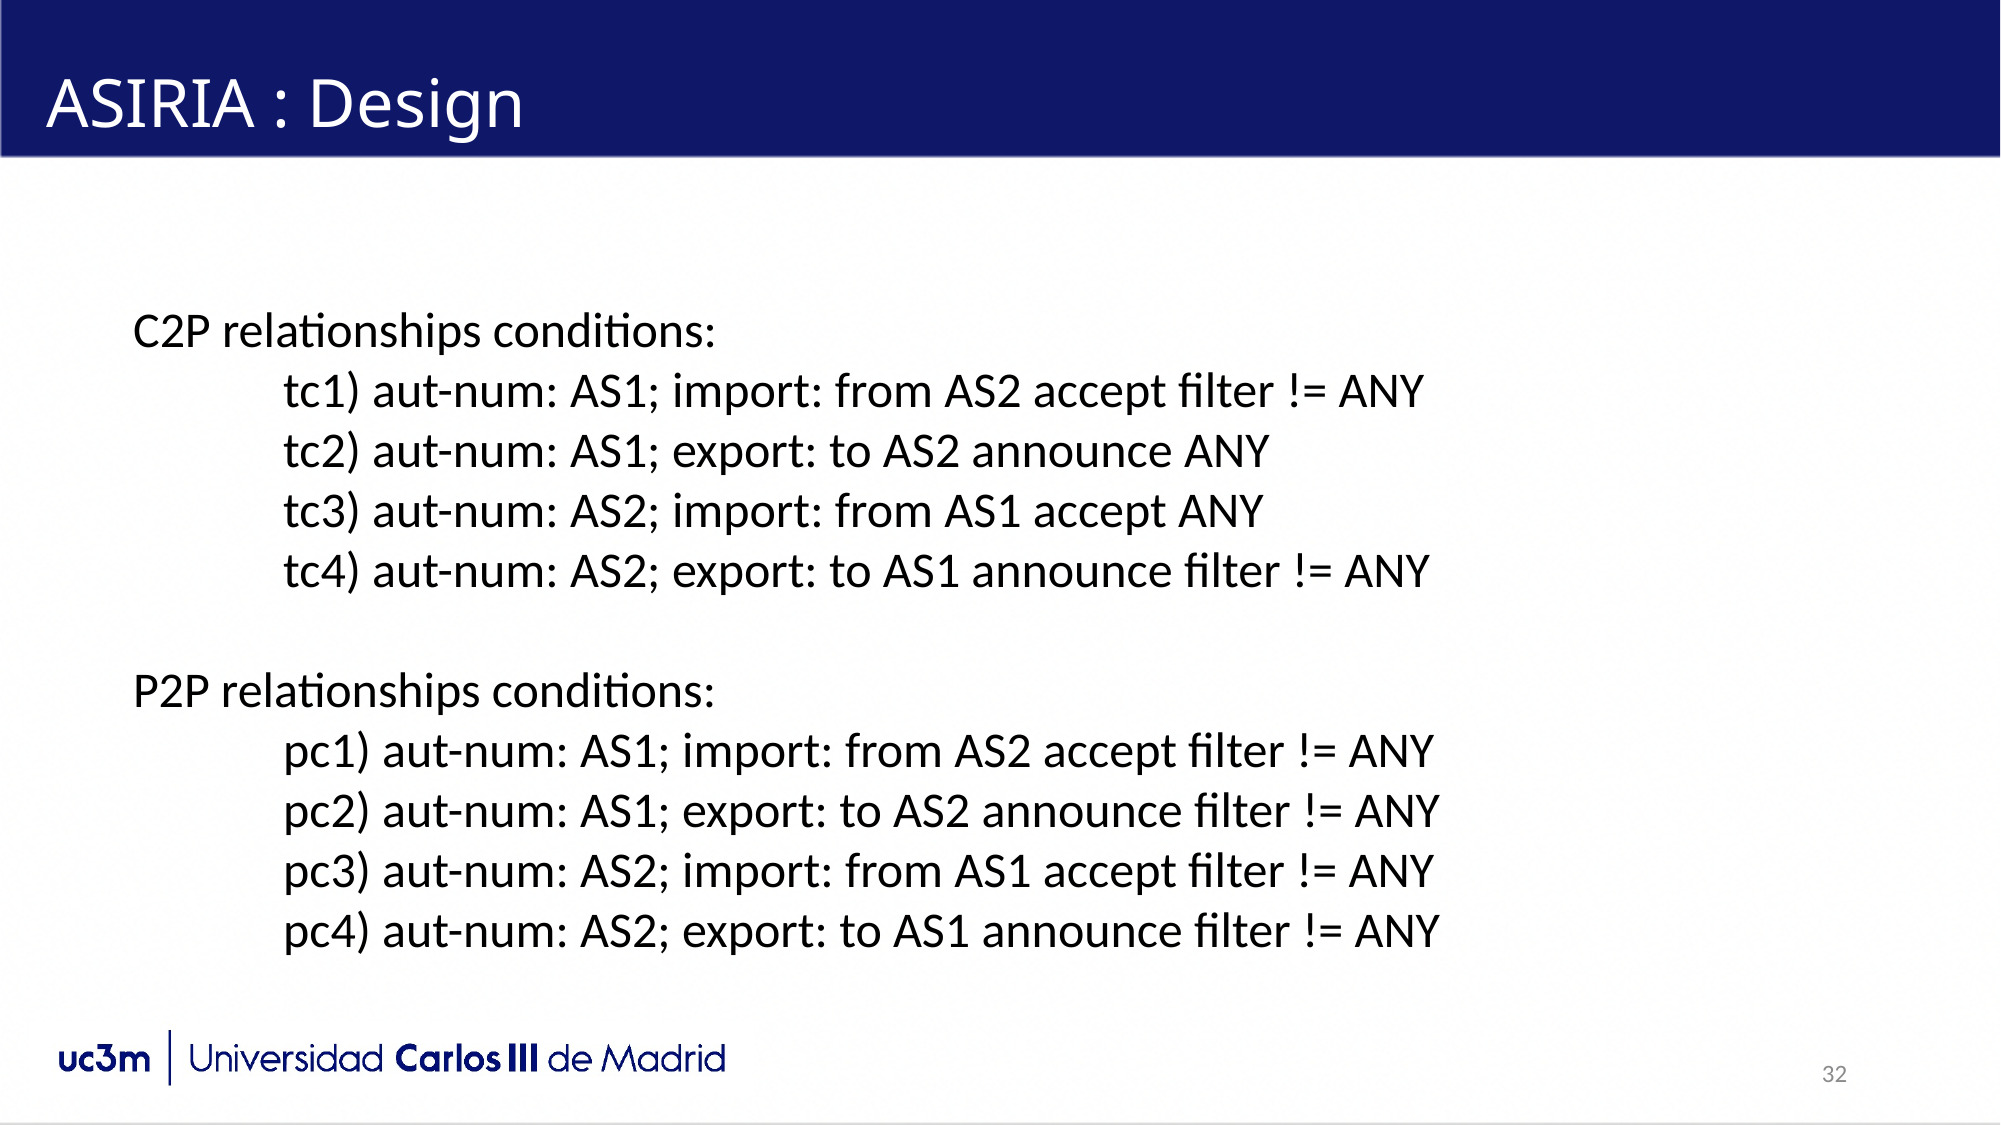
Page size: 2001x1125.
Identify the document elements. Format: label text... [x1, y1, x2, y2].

picture [0, 0, 2001, 1125]
slide_number 32 [1412, 1042, 1863, 1103]
text_box C2P relationships conditions: tc1) aut-num: AS1; import: from AS2 accept filter != ANY tc2) aut-num: AS1; export: to AS2 announce ANY tc3) aut-num: AS2; import: from AS1 accept ANY tc4) aut-num: AS2; export: to AS1 announce filter != ANY P2P relationships conditions: pc1) aut-num: AS1; import: from AS2 accept filter != ANY pc2) aut-num: AS1; export: to AS2 announce filter != ANY pc3) aut-num: AS2; import: from AS1 accept filter != ANY pc4) aut-num: AS2; export: to AS1 announce filter != ANY [118, 290, 1947, 966]
text_box ASIRIA : Design [31, 26, 1757, 177]
